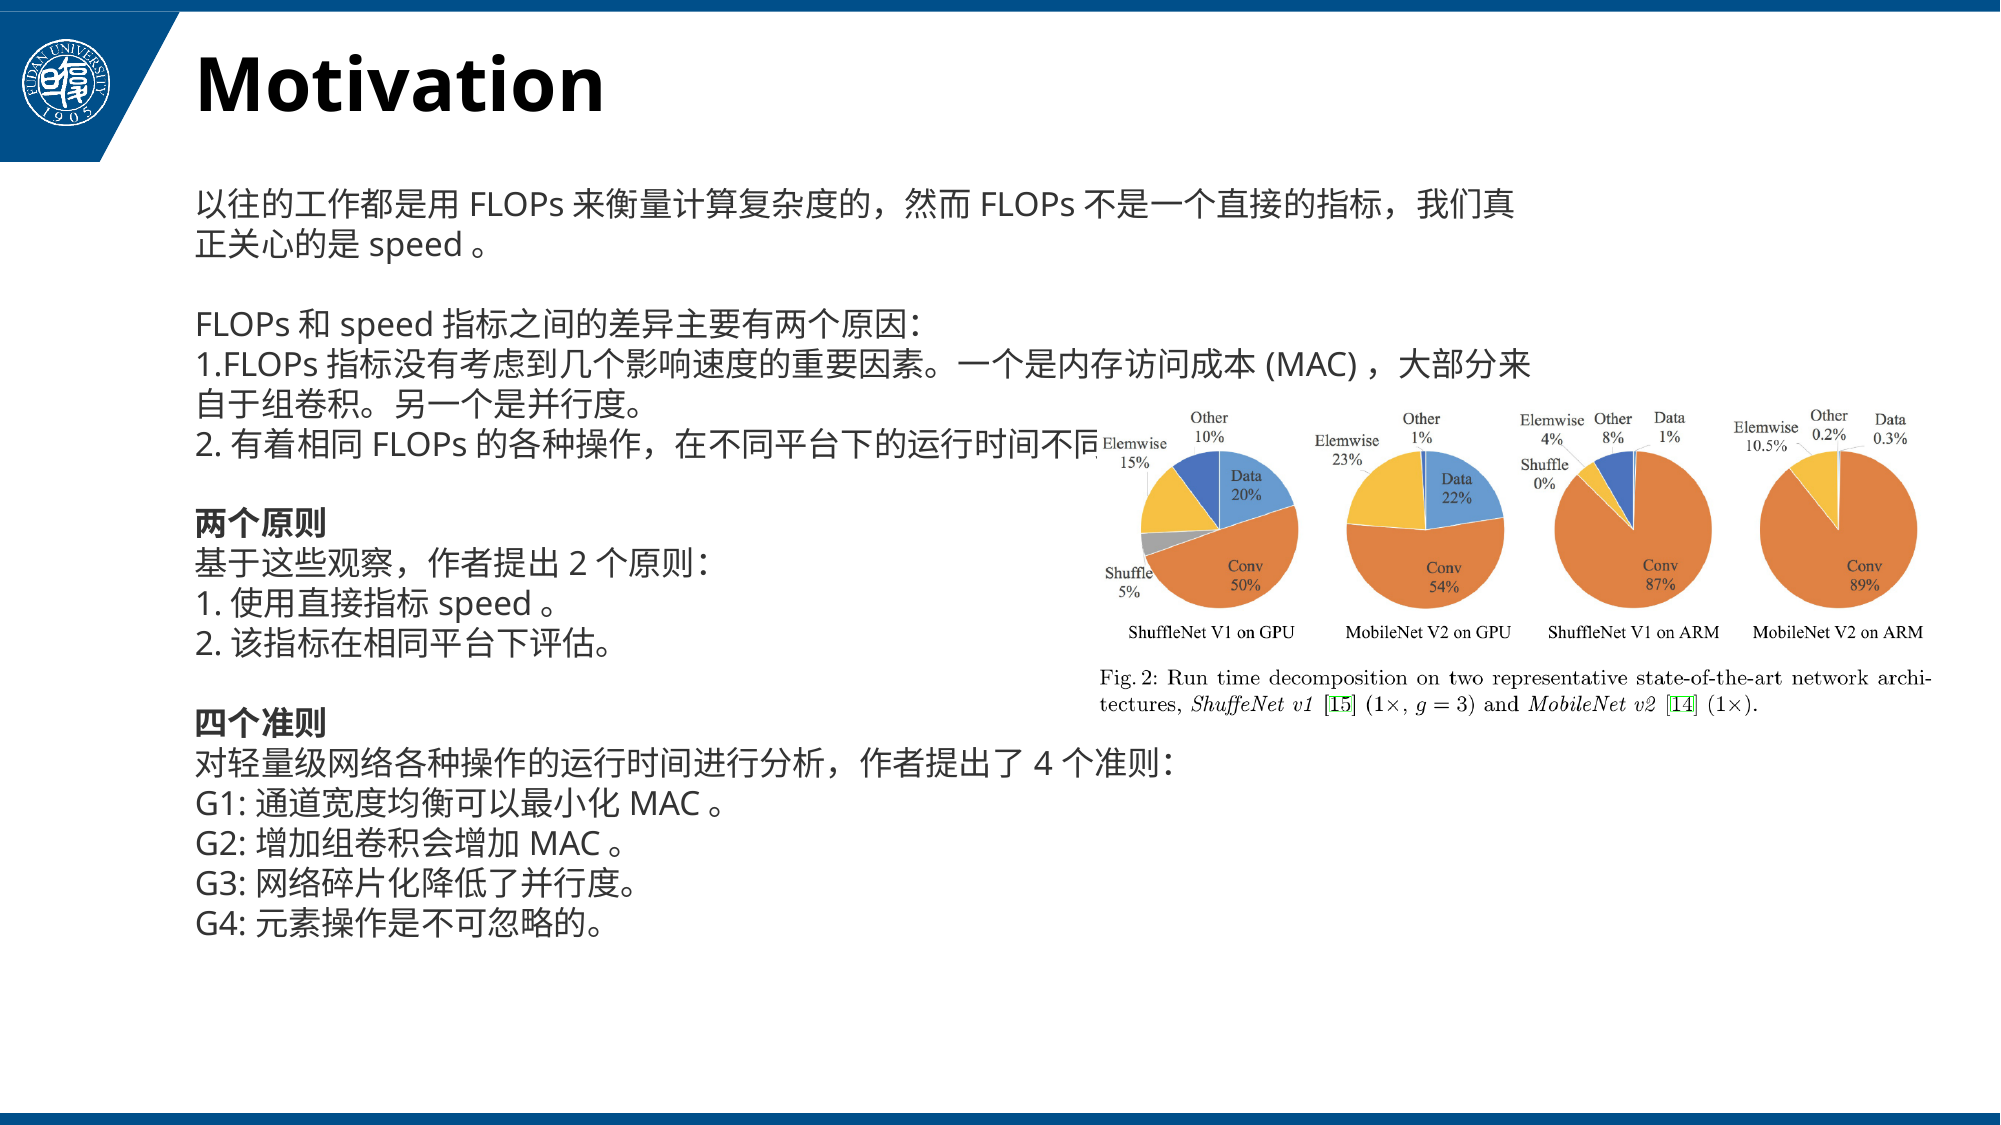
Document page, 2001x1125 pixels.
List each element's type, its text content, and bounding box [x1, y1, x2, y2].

picture [22, 39, 110, 126]
picture [1097, 407, 1933, 718]
title Motivation [179, 11, 1863, 162]
text_box 以往的工作都是用FLOPs来衡量计算复杂度的，然而FLOPs不是一个直接的指标，我们真正关心的是speed。 FLOPs和speed指标之间的差异主要有两个原因： 1.FLOPs指标没有考虑到几个影响速度的重要因素。一个是内存访问成本(MAC)，大部分来自于组卷积。另一个是并行度。 2.有着相同FLOPs的各种操作，在不同平台下的运行时间不同。 两个原则 基于这些观察，作者提出2个原则： 1.使用直接指标speed。 2.该指标在相同平台下评估。 四个准则 对轻量级网络各种操作的运行时间进行分析，作者提出了4个准则： G1:通道宽度均衡可以最小化MAC。 G2:增加组卷积会增加MAC。 G3:网络碎片化降低了并行度。 G4:元素操作是不可忽略的。 [179, 175, 1550, 950]
